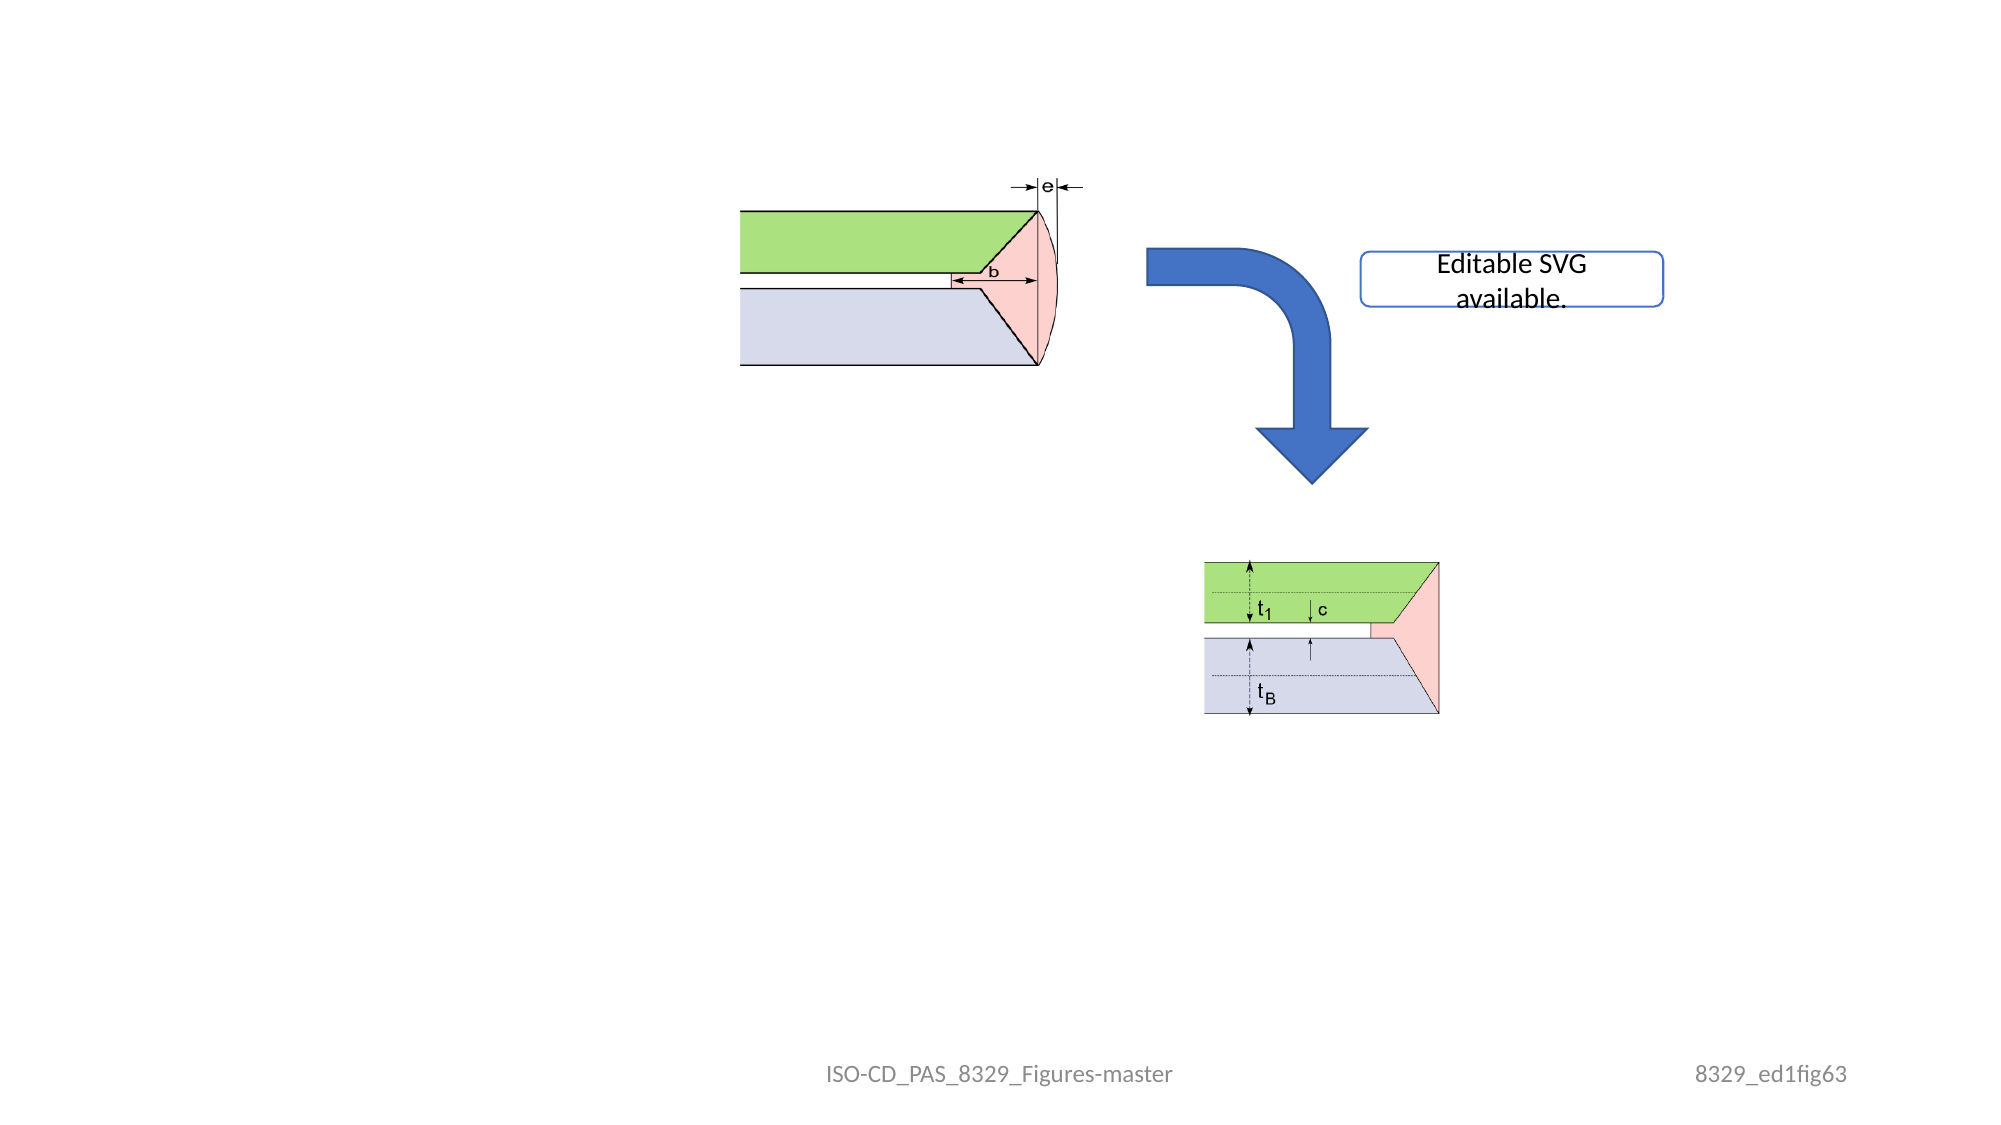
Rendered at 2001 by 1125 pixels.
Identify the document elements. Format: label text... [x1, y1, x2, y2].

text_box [1147, 248, 1665, 484]
picture [1147, 468, 1559, 783]
footer ISO-CD_PAS_8329_Figures-master [662, 1042, 1338, 1103]
picture [740, 178, 1083, 366]
slide_number 8329_ed1fig63 [1412, 1042, 1863, 1103]
